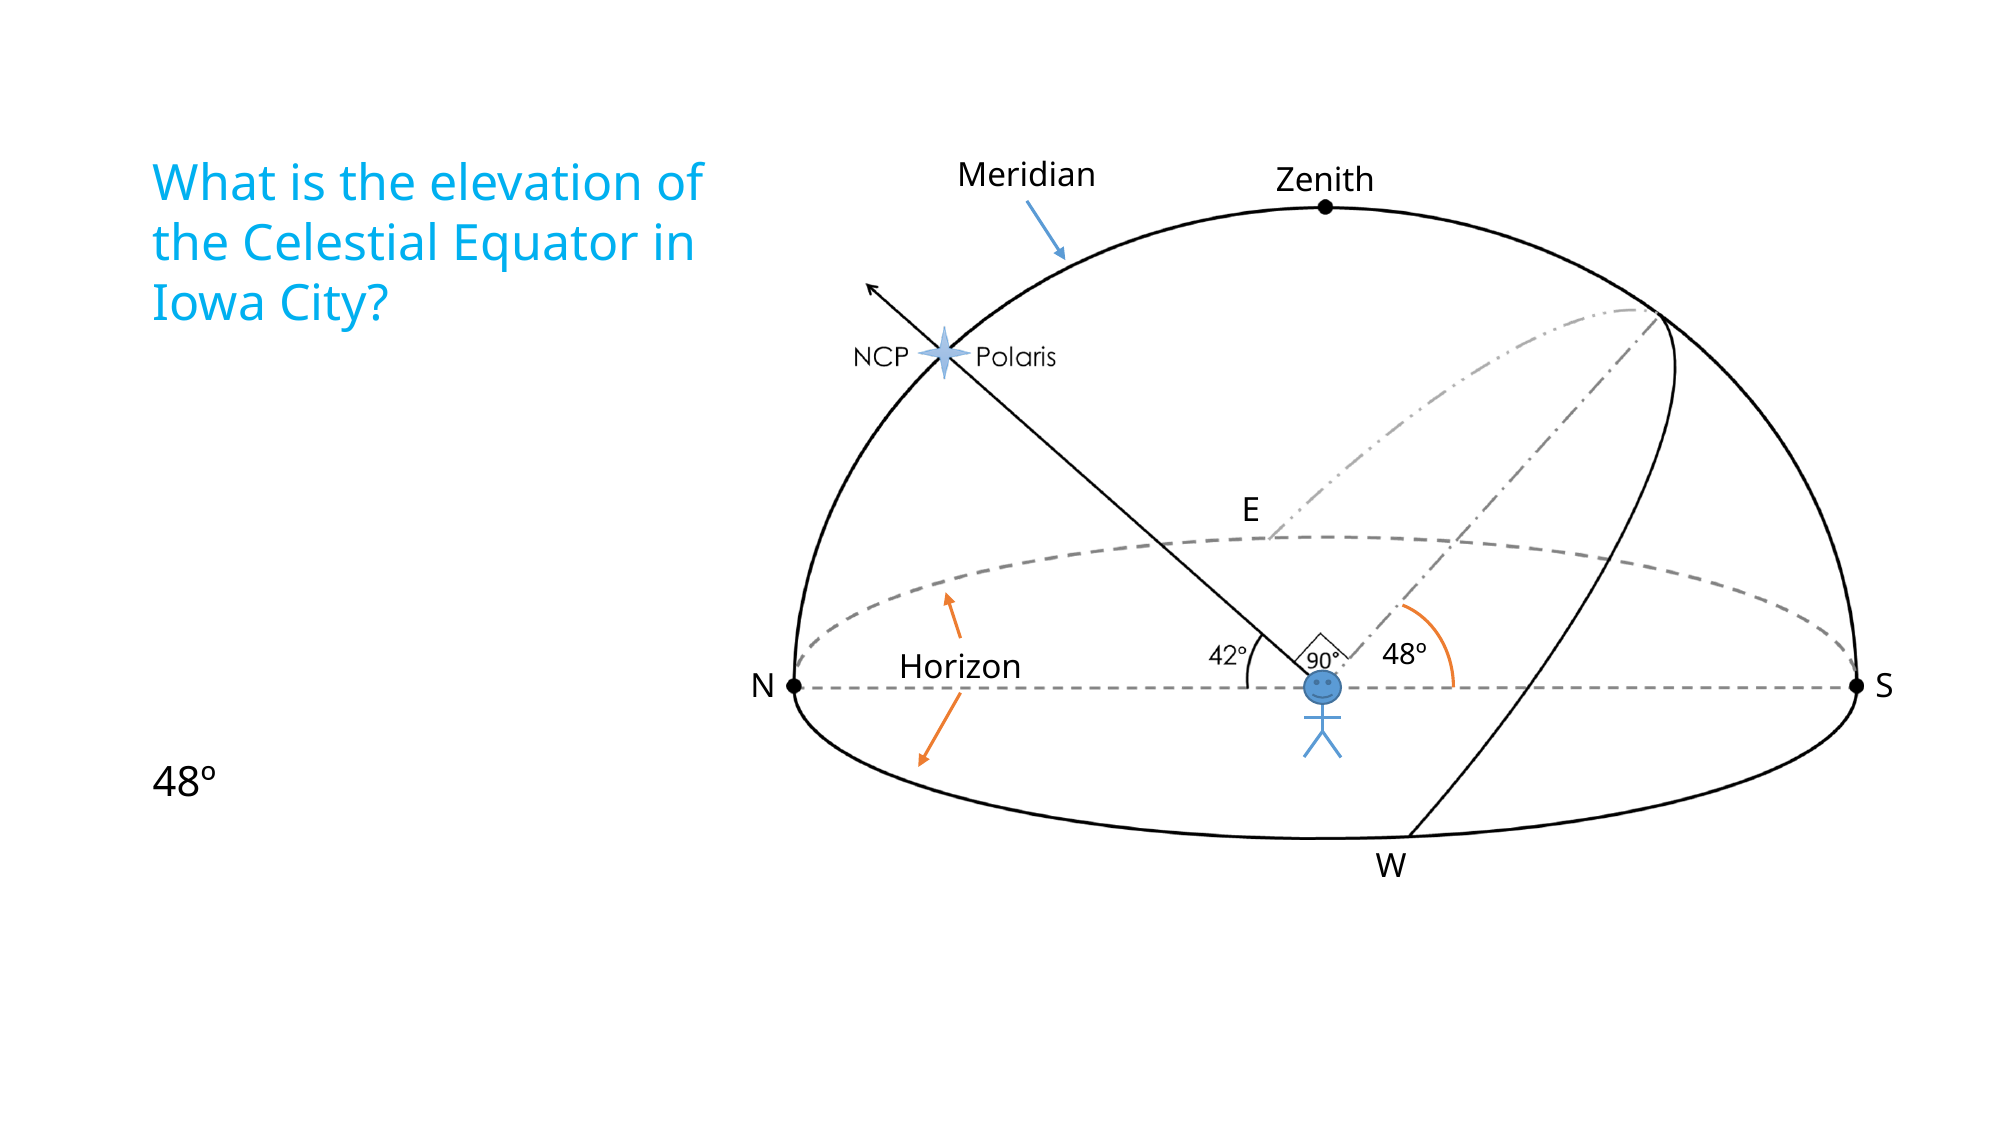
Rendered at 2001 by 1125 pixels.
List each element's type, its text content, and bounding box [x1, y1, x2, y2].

list 48º [137, 344, 783, 962]
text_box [945, 592, 961, 639]
picture [786, 199, 1864, 840]
text_box N [735, 656, 786, 712]
text_box Zenith [1261, 150, 1390, 199]
text_box S [1864, 656, 1909, 712]
text_box Meridian [942, 146, 1112, 199]
text_box W [1360, 840, 1422, 892]
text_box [1322, 731, 1341, 758]
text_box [1303, 731, 1322, 757]
title What is the elevation of the Celestial Equator in Iowa City? [137, 75, 783, 338]
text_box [1026, 201, 1066, 261]
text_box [918, 693, 961, 767]
